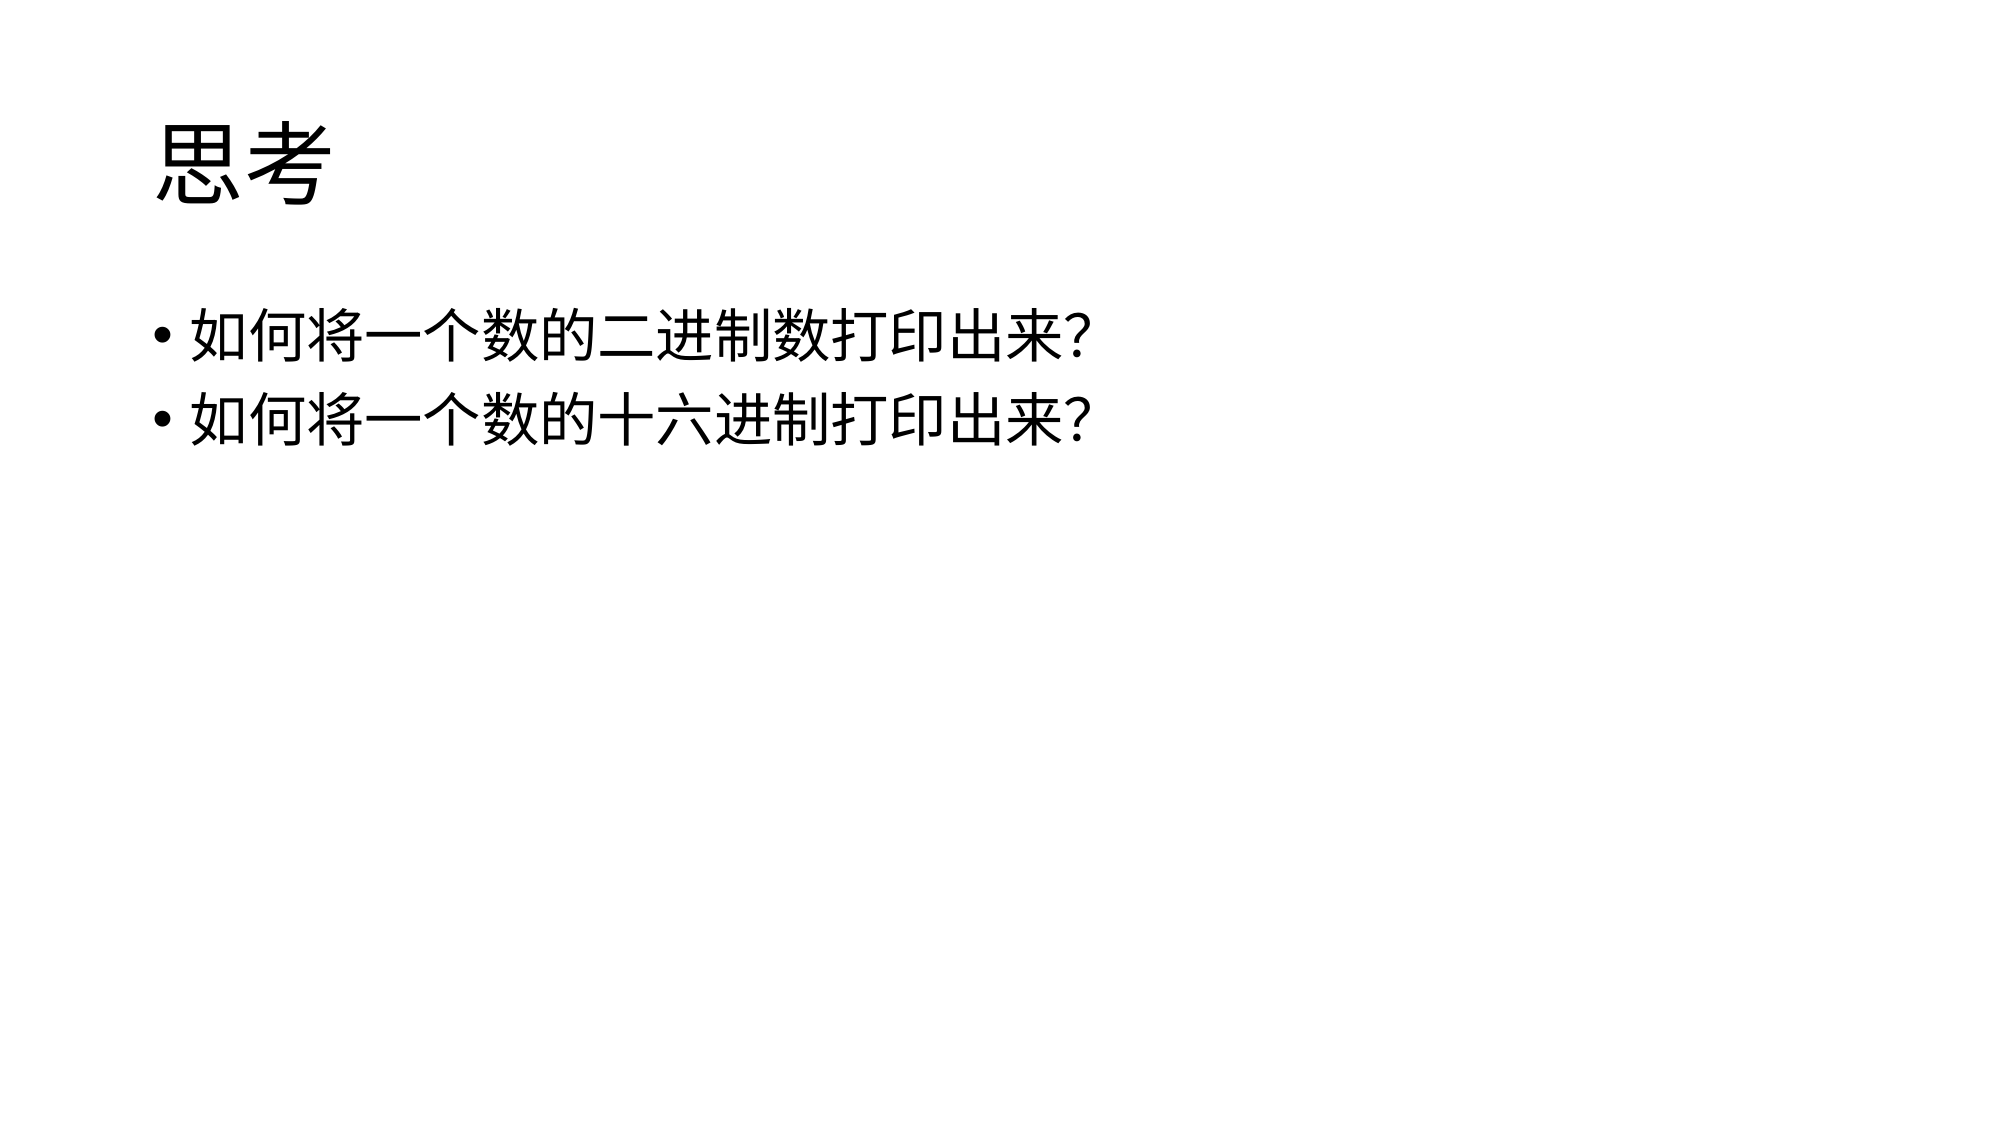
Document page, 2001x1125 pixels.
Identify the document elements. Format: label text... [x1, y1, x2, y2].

title 思考 [137, 59, 1863, 278]
list 如何将一个数的二进制数打印出来？ 如何将一个数的十六进制打印出来？ [137, 299, 1863, 1014]
